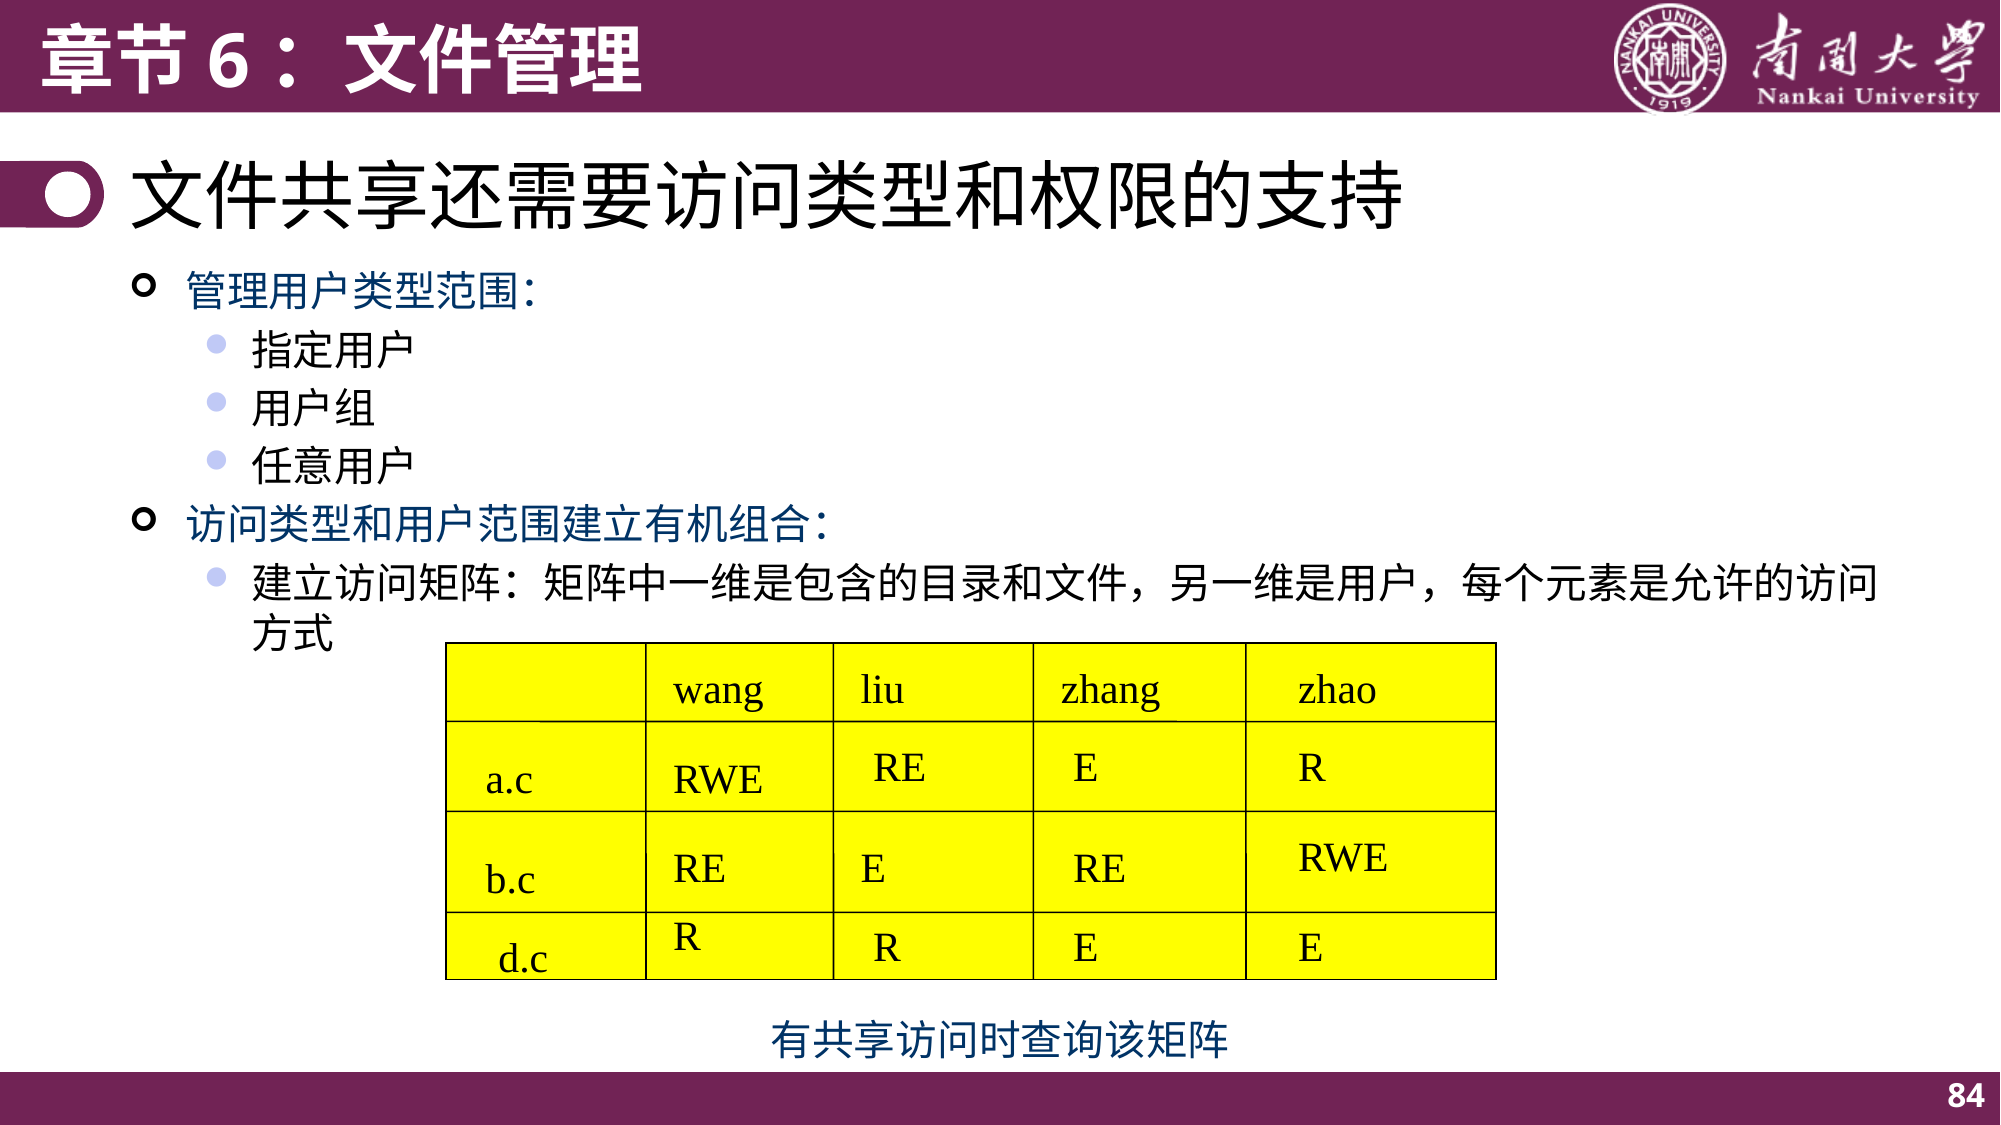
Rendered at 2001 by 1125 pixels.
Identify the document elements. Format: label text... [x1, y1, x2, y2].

text_box 有共享访问时查询该矩阵 [409, 1006, 1591, 1072]
title 文件共享还需要访问类型和权限的支持 [114, 143, 1886, 255]
list 管理用户类型范围： 指定用户 用户组 任意用户 访问类型和用户范围建立有机组合： 建立访问矩阵：矩阵中一维是包含的目录和文件，另一维是用户，每个元素是允许的访问方式 [114, 257, 1898, 706]
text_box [445, 642, 1497, 983]
slide_number 84 [1550, 1070, 2000, 1124]
picture [1614, 2, 2001, 120]
